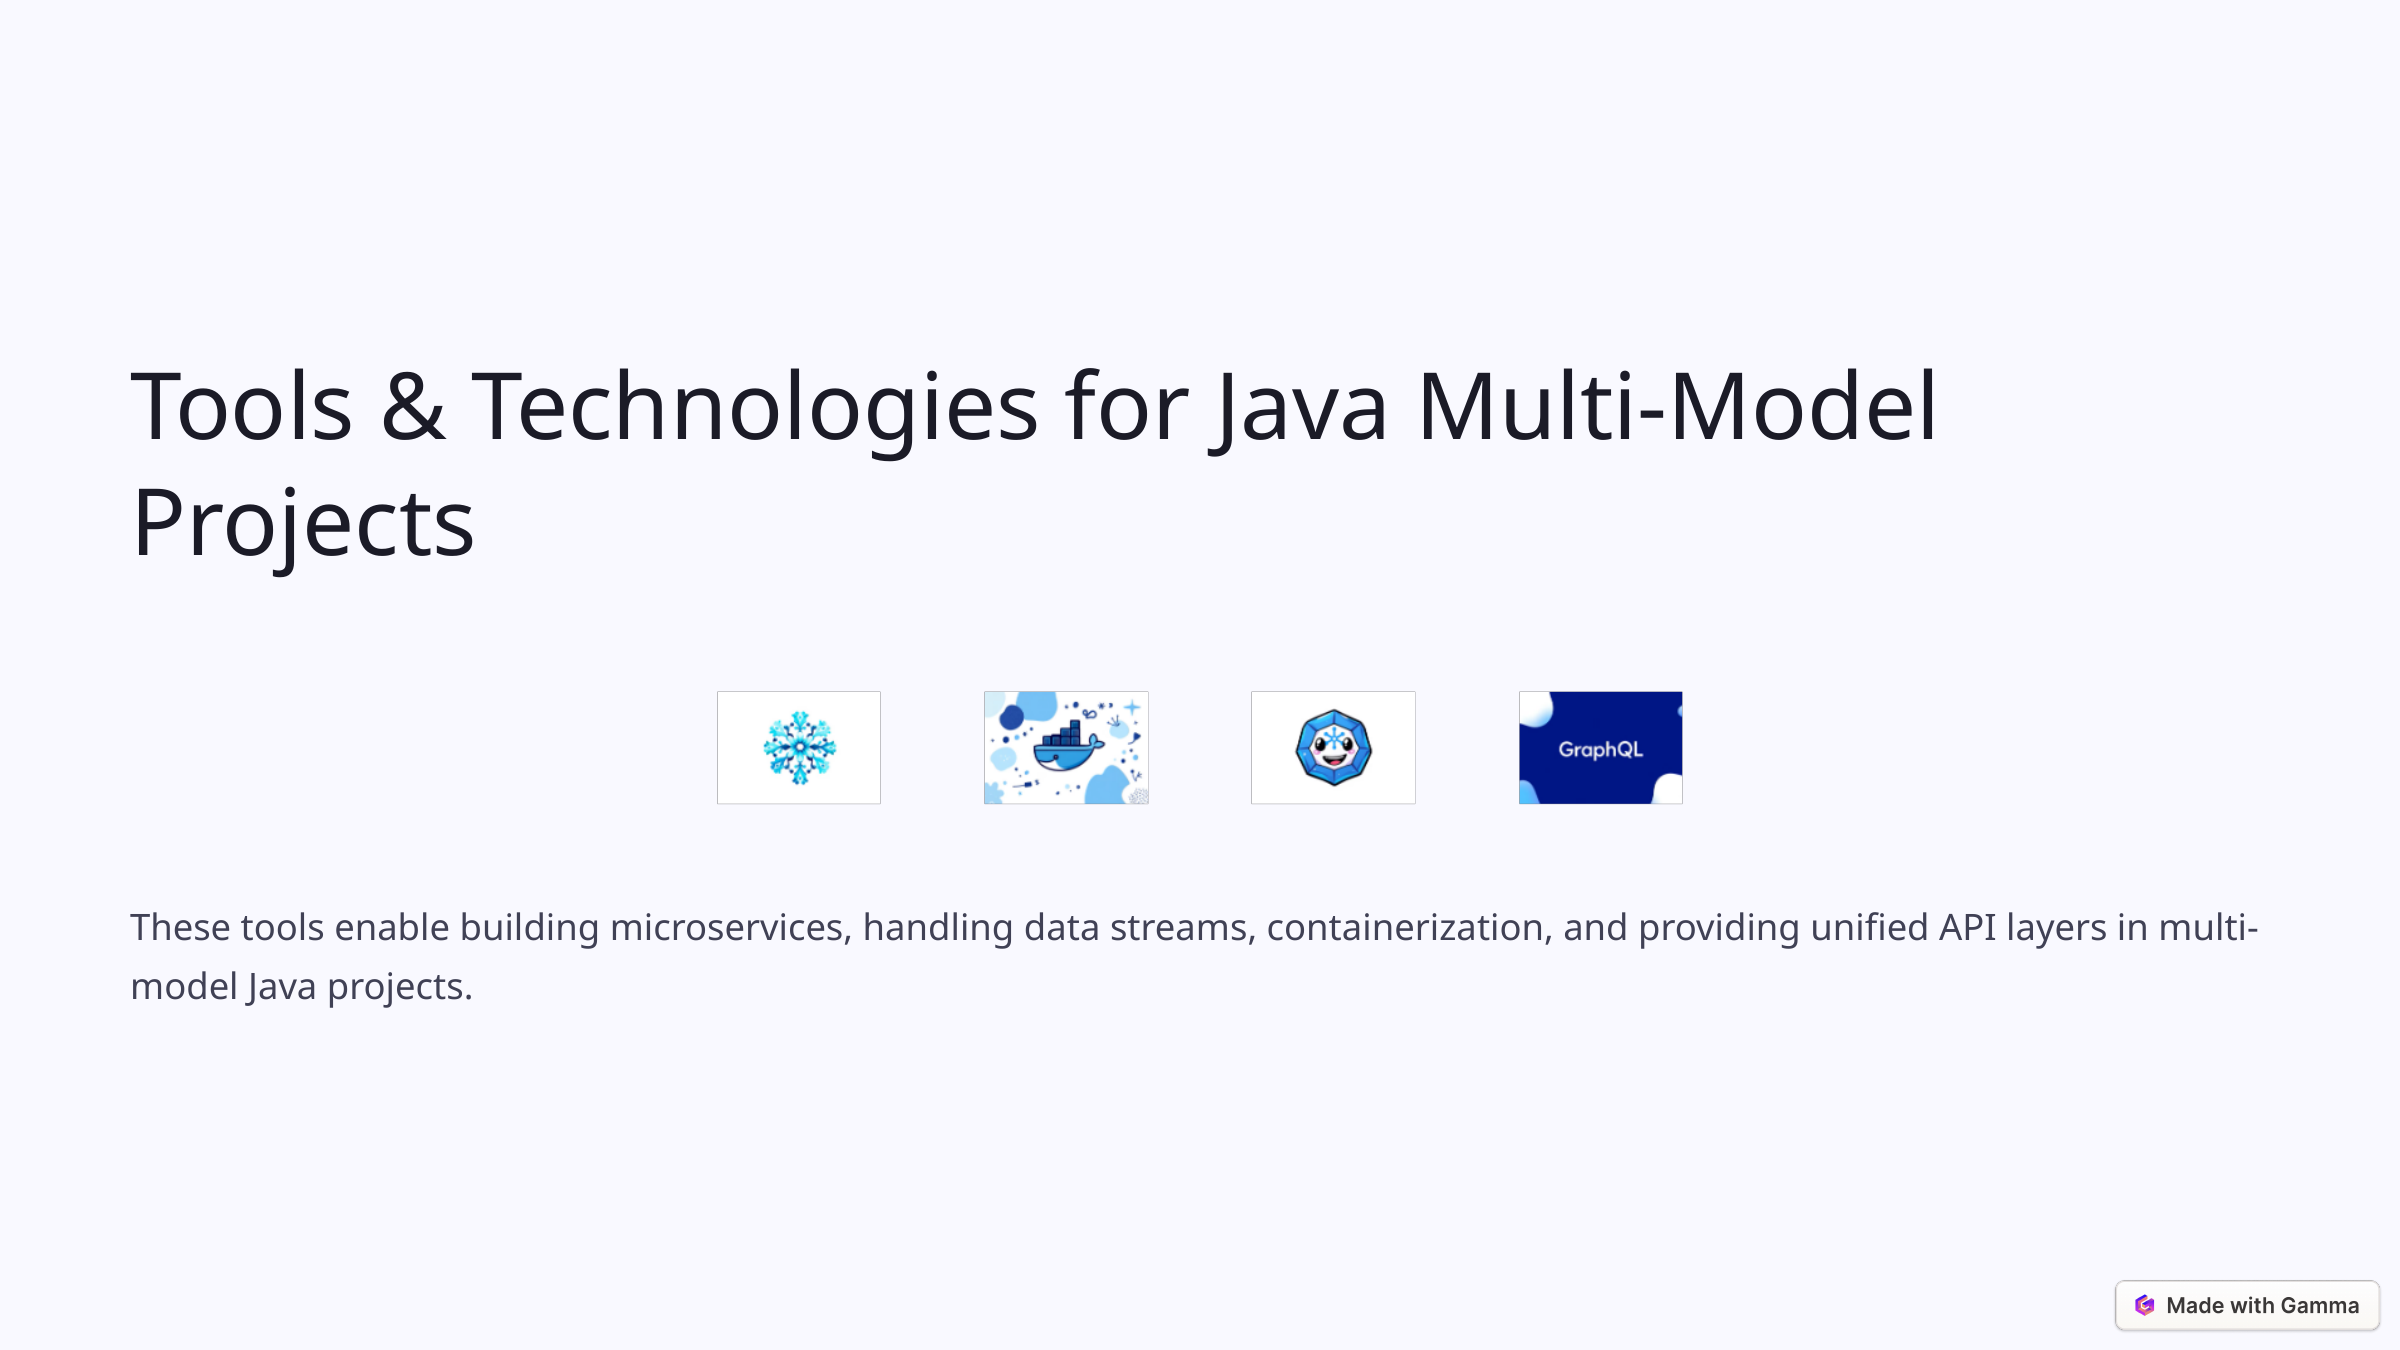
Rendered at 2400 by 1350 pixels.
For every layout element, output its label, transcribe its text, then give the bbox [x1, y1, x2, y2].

text_box Tools & Technologies for Java Multi-Model Projects [130, 342, 2270, 576]
text_box These tools enable building microservices, handling data streams, containerization, and providing unified API layers in multi-model Java projects. [130, 888, 2270, 1008]
picture [1214, 673, 1453, 823]
picture [947, 673, 1186, 823]
picture [679, 673, 918, 823]
picture [2106, 1271, 2389, 1339]
picture [1482, 673, 1721, 823]
